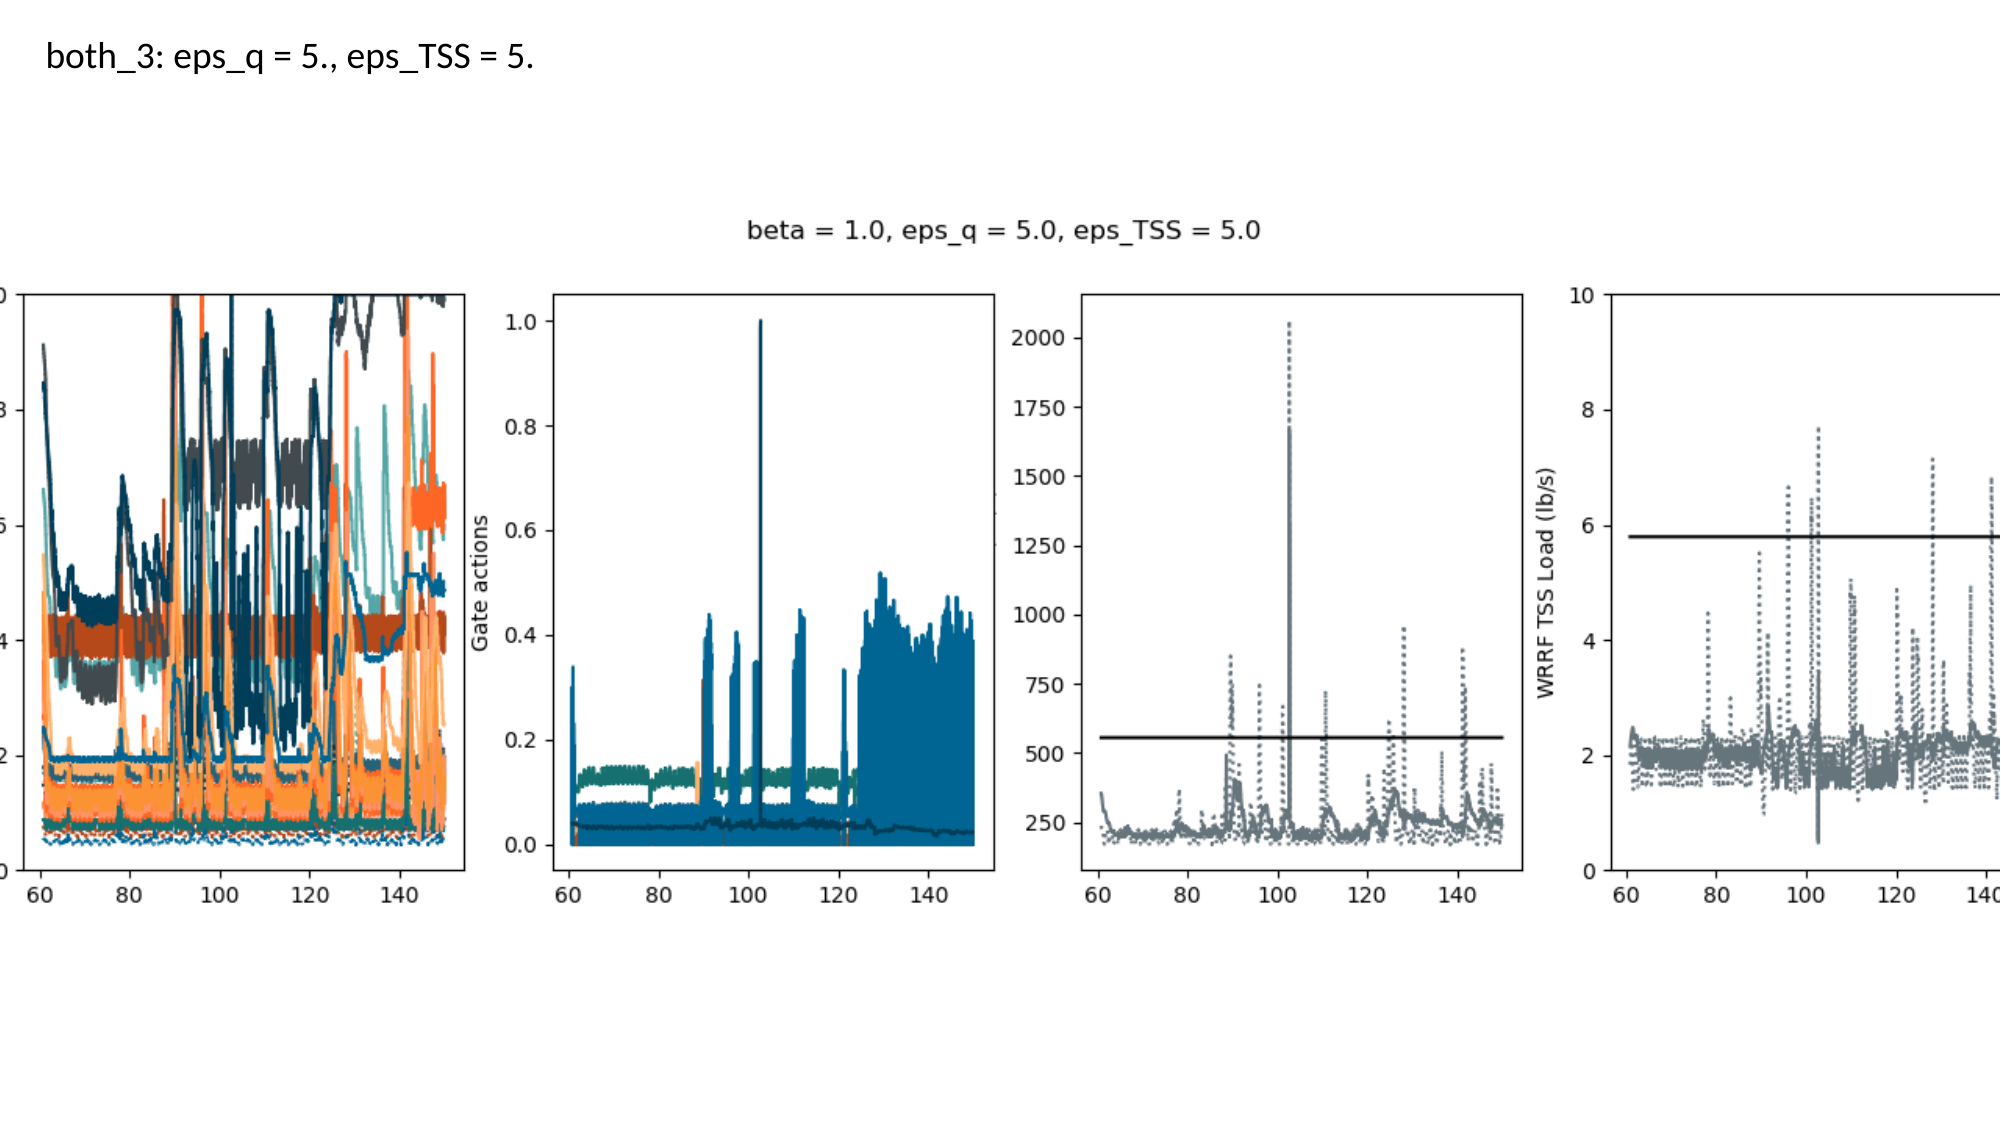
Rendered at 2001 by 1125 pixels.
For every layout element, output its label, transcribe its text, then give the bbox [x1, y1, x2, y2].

text_box both_3: eps_q = 5., eps_TSS = 5. [30, 23, 551, 84]
picture [0, 208, 2000, 917]
